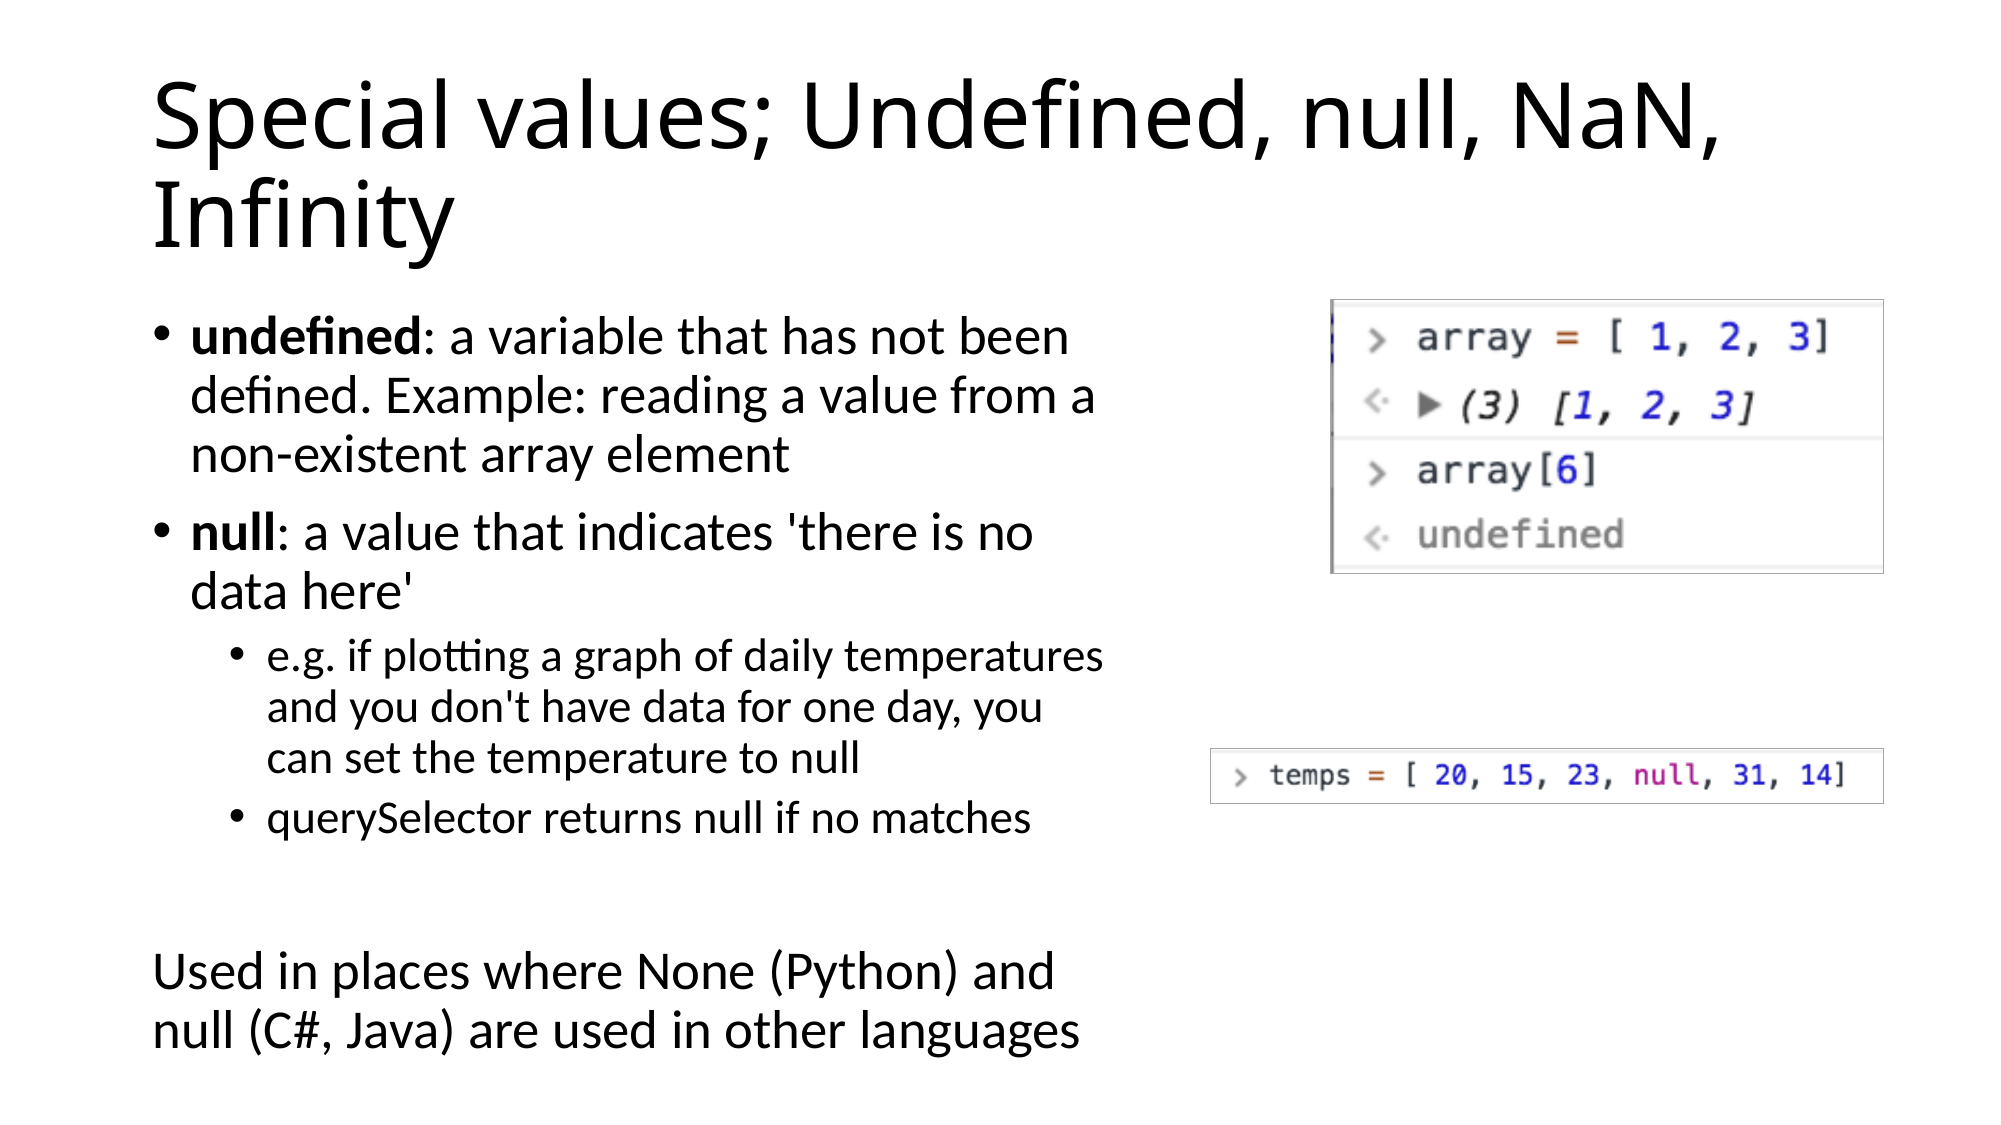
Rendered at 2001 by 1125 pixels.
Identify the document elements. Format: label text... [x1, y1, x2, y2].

title Special values; Undefined, null, NaN, Infinity [137, 59, 1863, 278]
picture [1330, 299, 1884, 574]
picture [1210, 747, 1884, 804]
list undefined: a variable that has not been defined. Example: reading a value from a non-existent array element null: a value that indicates 'there is no data here' e.g. if plotting a graph of daily temperatures and you don't have data for one day, you can set the temperature to null querySelector returns null if no matches Used in places where None (Python) and null (C#, Java) are used in other languages [137, 299, 1135, 1083]
